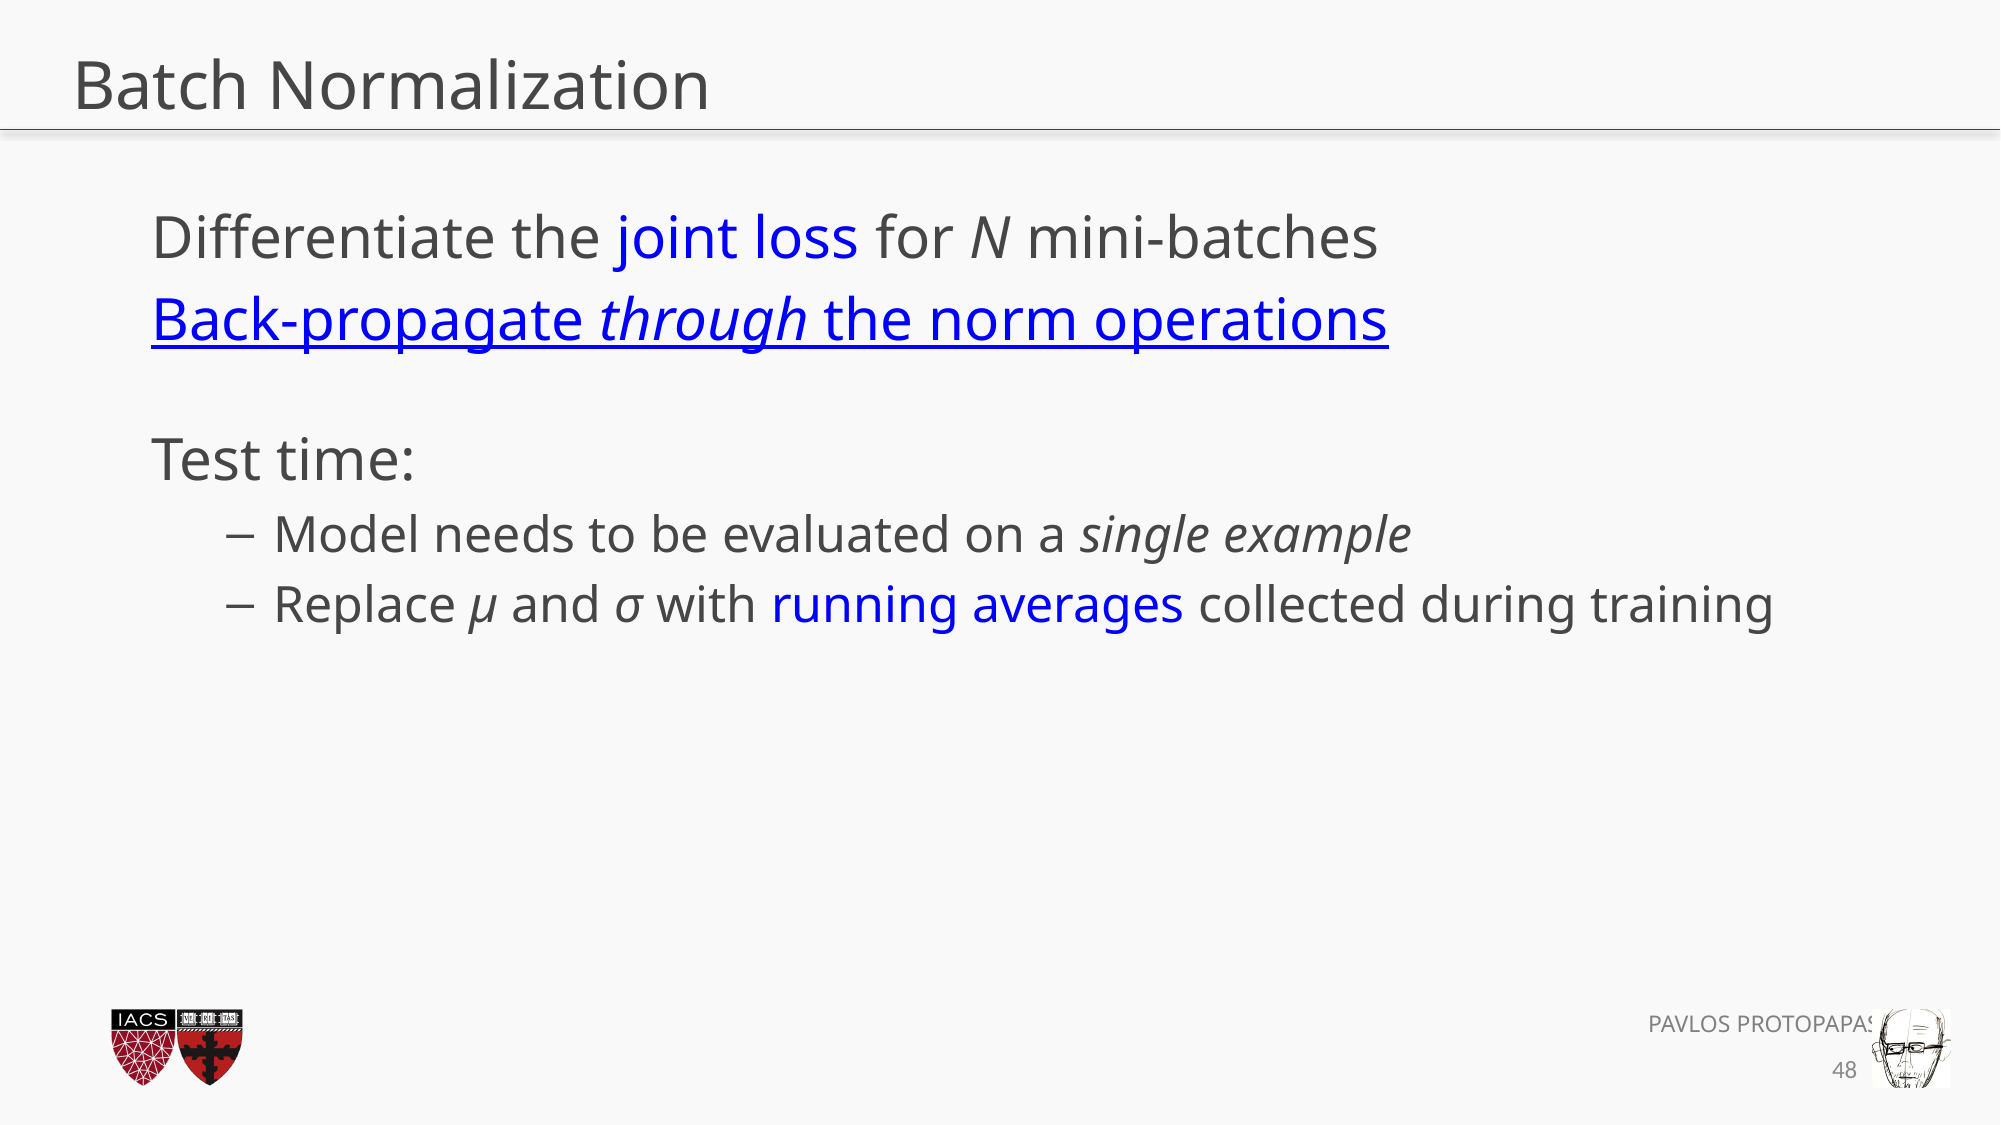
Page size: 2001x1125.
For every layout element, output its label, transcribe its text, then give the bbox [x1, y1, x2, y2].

picture [109, 1009, 243, 1086]
list Differentiate the joint loss for N mini-batches Back-propagate through the norm operations Test time: Model needs to be evaluated on a single example Replace μ and σ with running averages collected during training [136, 193, 1831, 540]
slide_number 48 [1405, 1038, 1873, 1099]
picture [1872, 1009, 1951, 1088]
title Batch Normalization [57, 35, 1943, 162]
